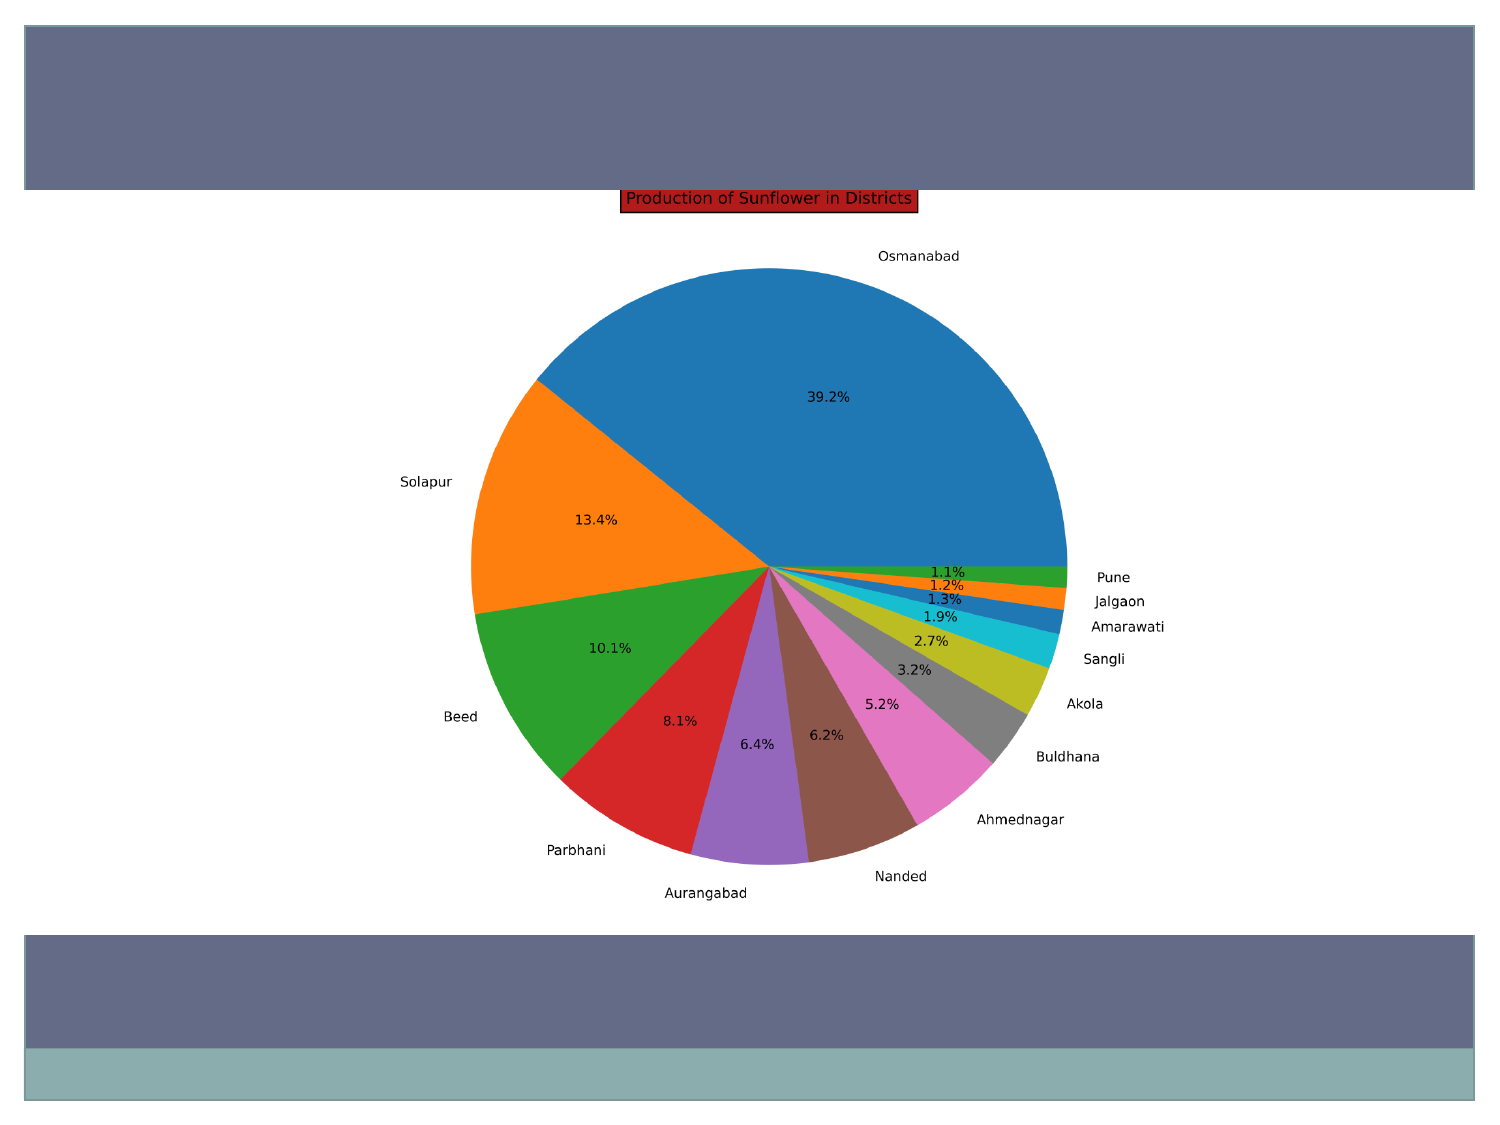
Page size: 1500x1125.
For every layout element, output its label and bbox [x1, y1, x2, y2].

picture [0, 189, 1500, 935]
